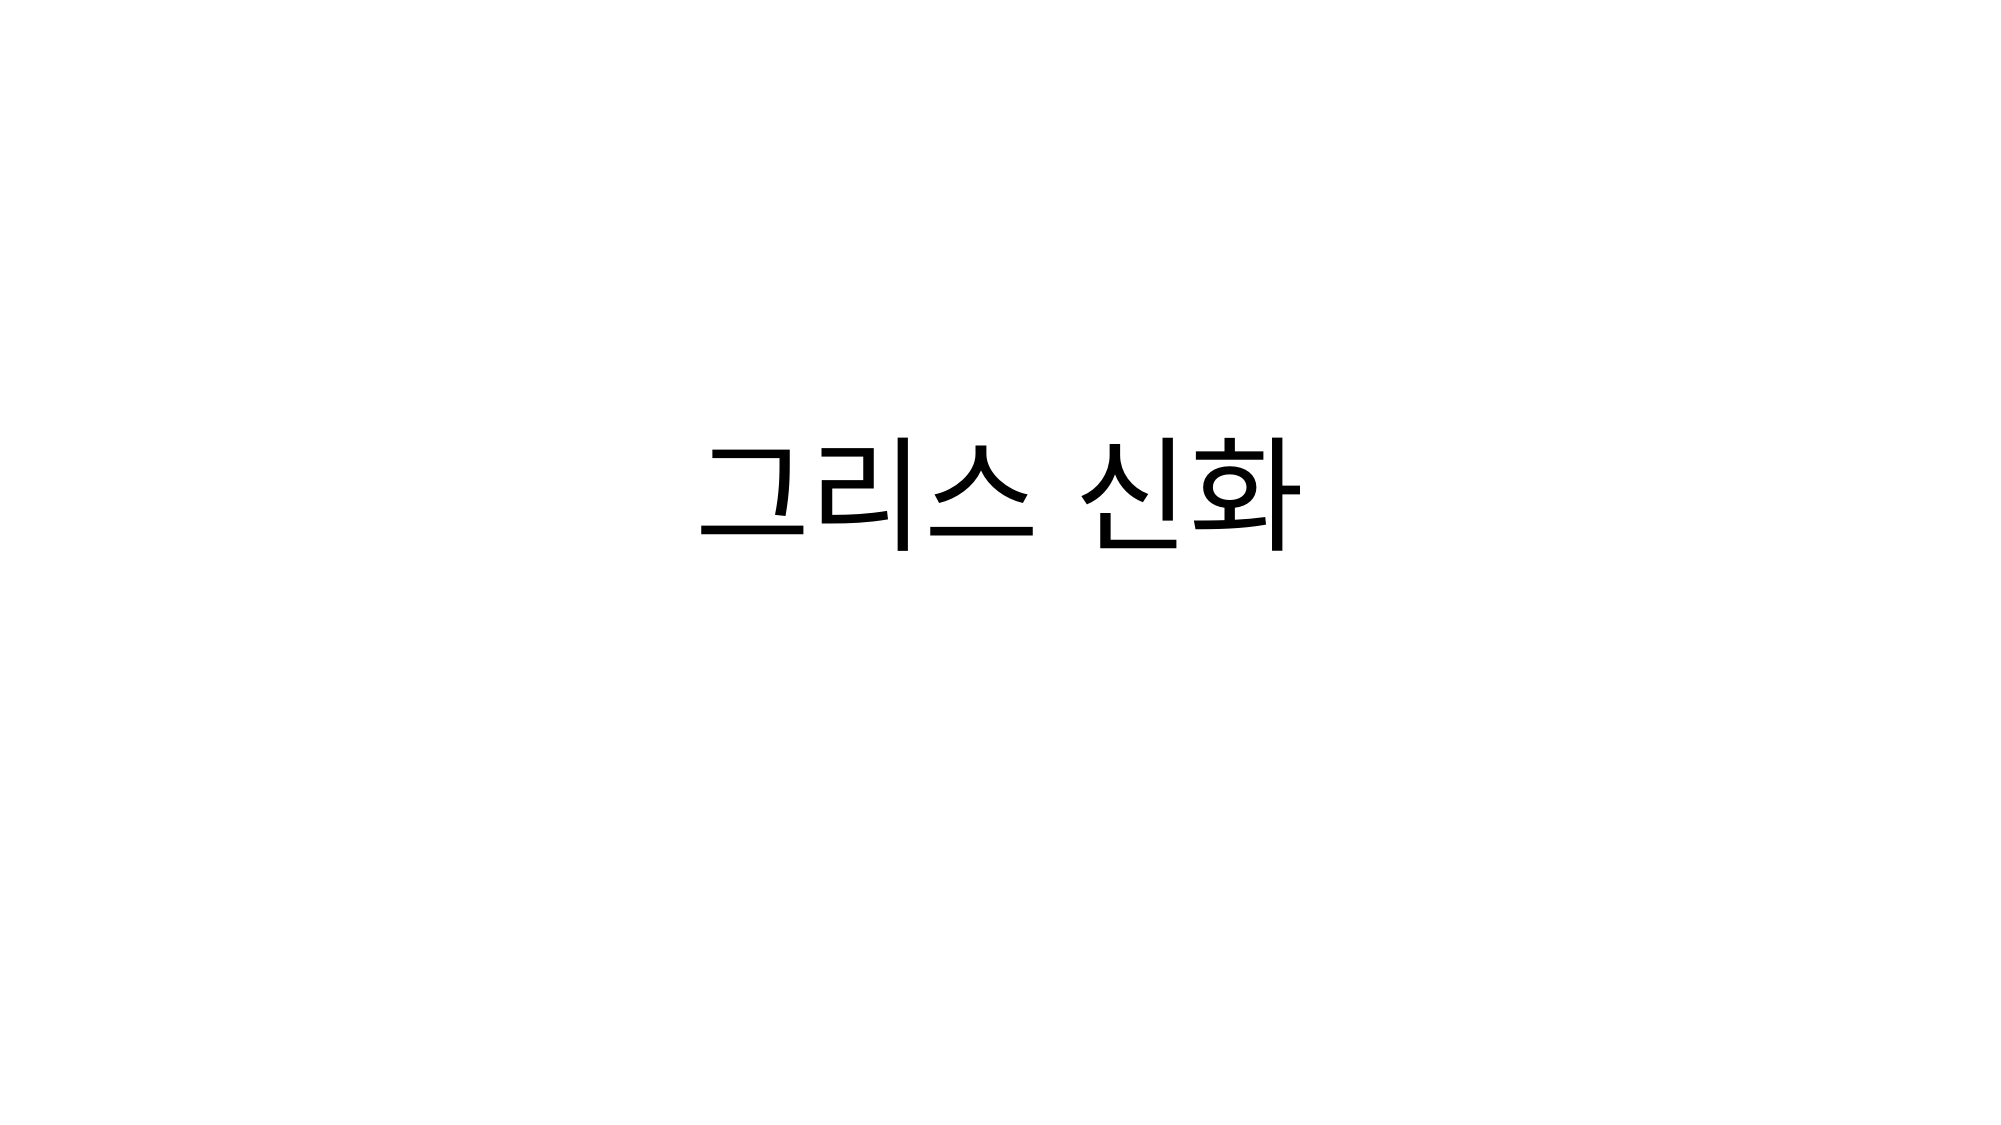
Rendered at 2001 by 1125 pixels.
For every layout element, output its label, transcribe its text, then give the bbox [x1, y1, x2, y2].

title 그리스 신화 [249, 184, 1750, 576]
